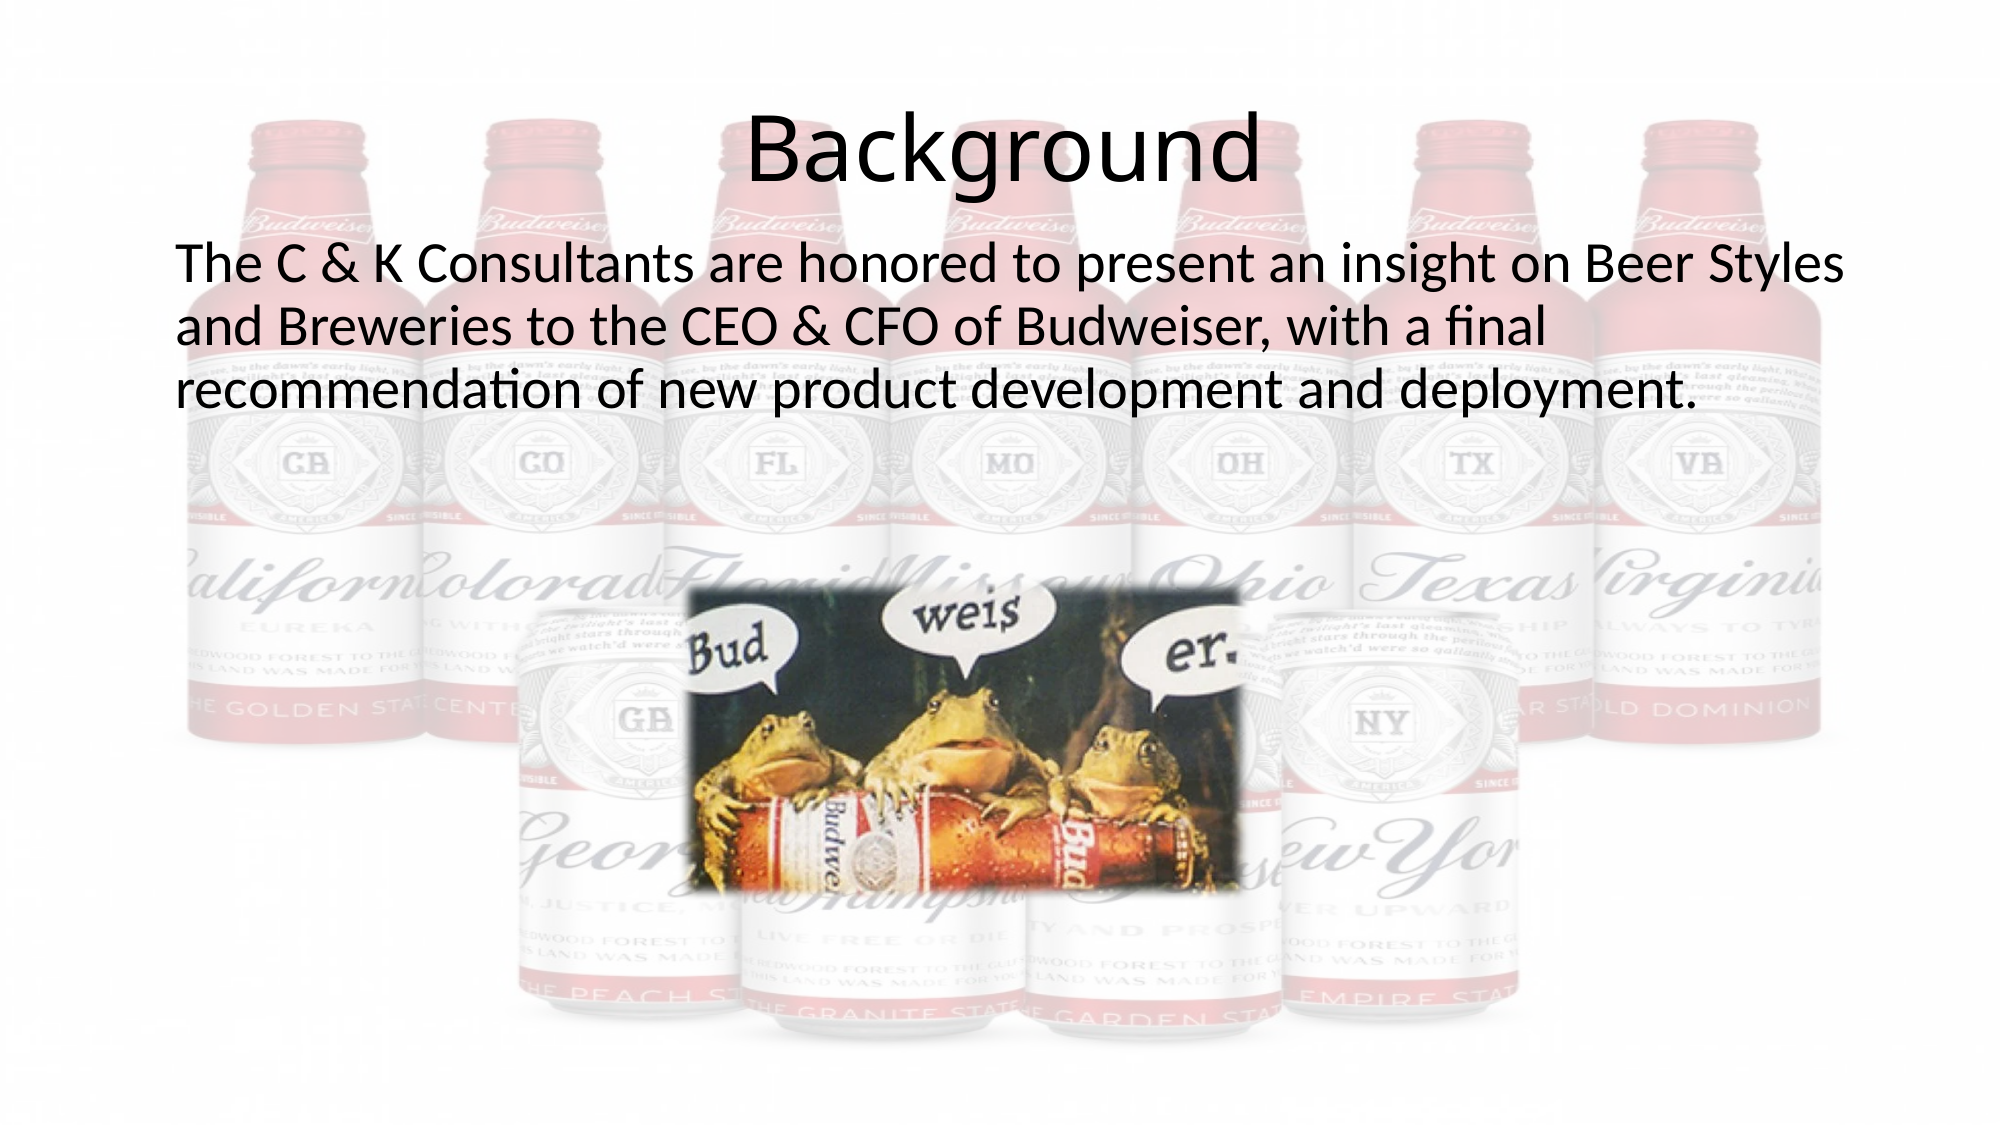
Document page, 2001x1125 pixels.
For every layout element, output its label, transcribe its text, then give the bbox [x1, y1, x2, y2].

picture [677, 577, 1250, 901]
list The C & K Consultants are honored to present an insight on Beer Styles and Breweries to the CEO & CFO of Budweiser, with a final recommendation of new product development and deployment. [160, 224, 1886, 442]
title Background [728, 79, 1318, 224]
